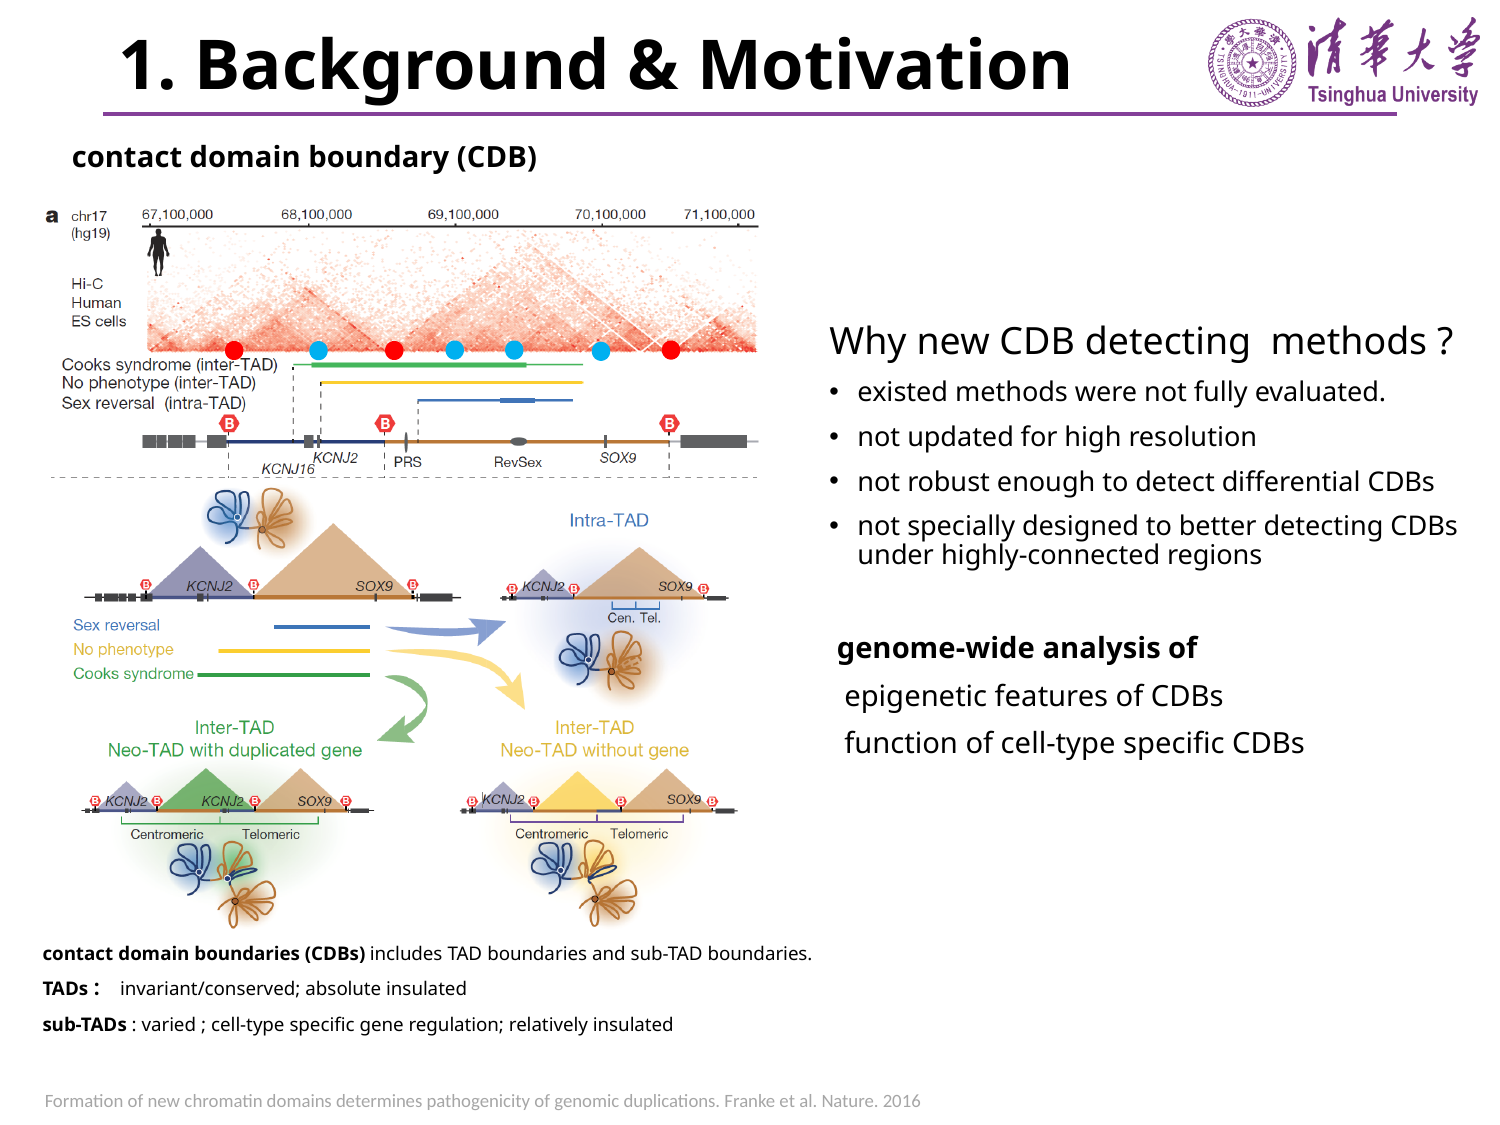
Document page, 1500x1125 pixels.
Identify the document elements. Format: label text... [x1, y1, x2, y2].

text_box contact domain boundaries (CDBs) includes TAD boundaries and sub-TAD boundaries. TADs： invariant/conserved; absolute insulated sub-TADs : varied ; cell-type specific gene regulation; relatively insulated [27, 936, 1108, 1044]
title 1. Background & Motivation [103, 11, 1397, 124]
list Why new CDB detecting methods ? existed methods were not fully evaluated. not updated for high resolution not robust enough to detect differential CDBs not specially designed to better detecting CDBs under highly-connected regions genome-wide analysis of epigenetic features of CDBs function of cell-type specific CDBs [814, 254, 1482, 908]
picture [56, 483, 748, 931]
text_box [38, 201, 759, 478]
text_box contact domain boundary (CDB) [57, 130, 666, 181]
picture [1397, 17, 1480, 108]
text_box Formation of new chromatin domains determines pathogenicity of genomic duplications. Franke et al. Nature. 2016 [30, 1080, 959, 1119]
